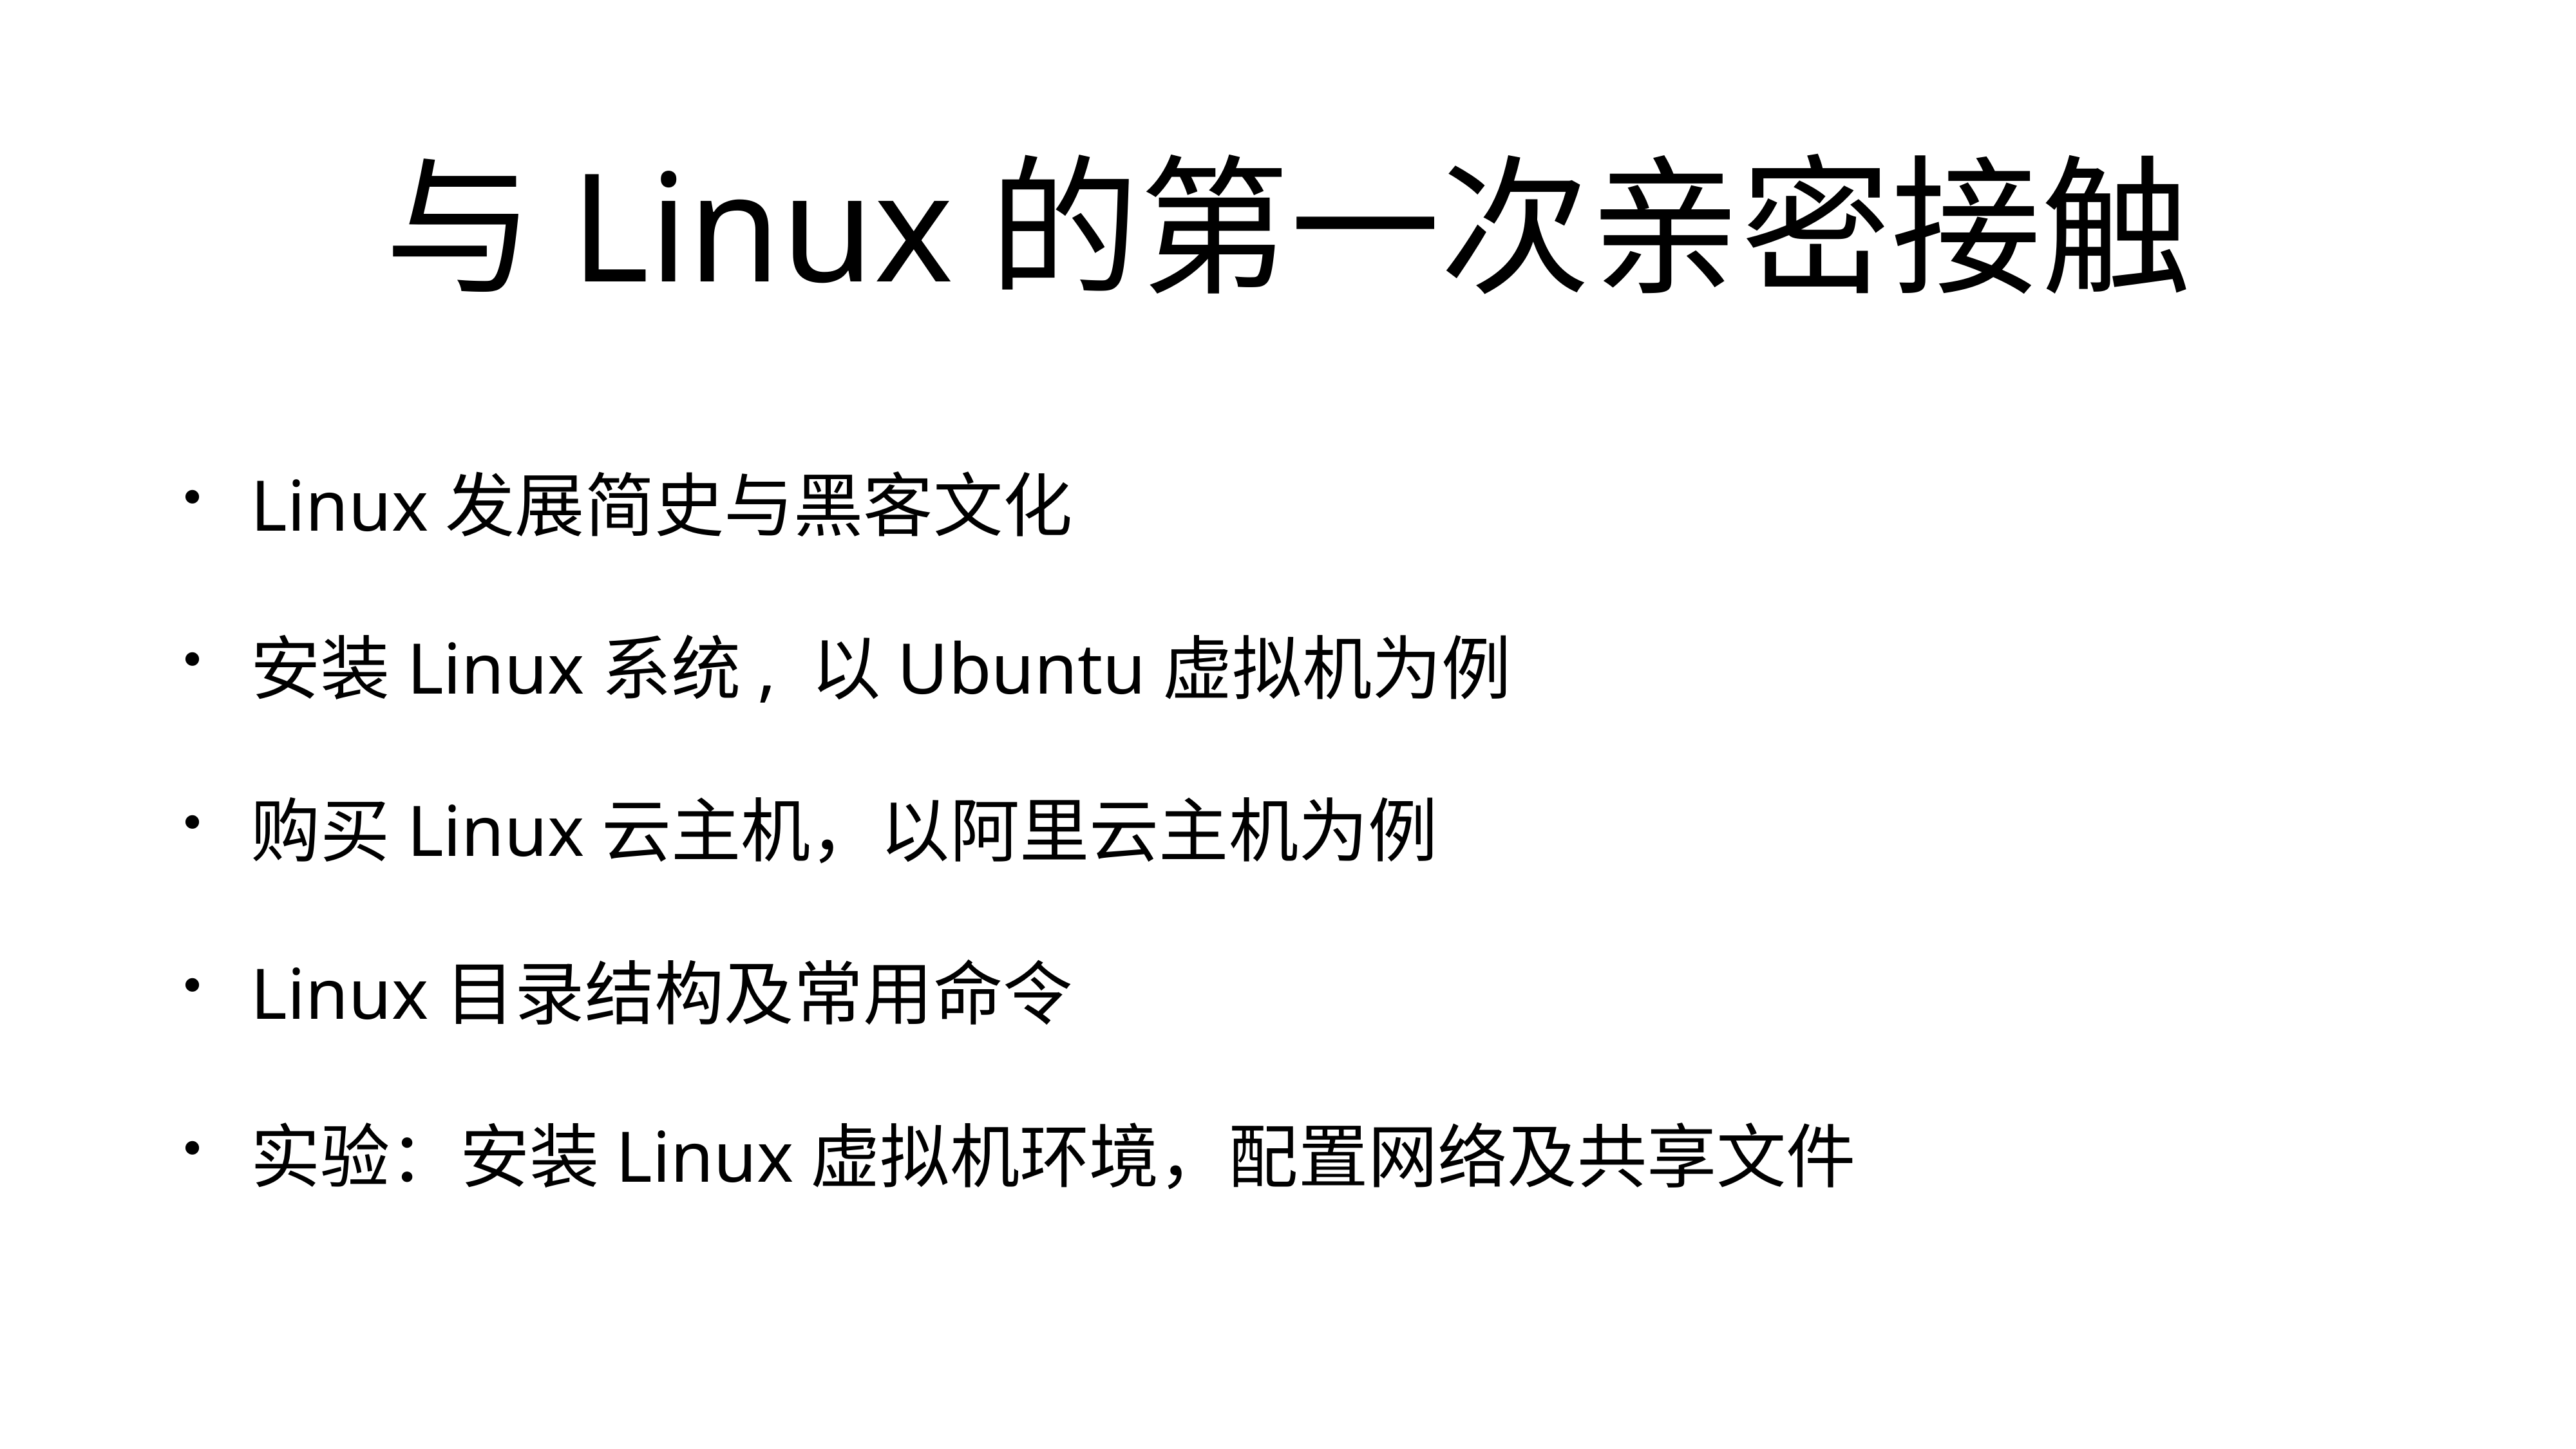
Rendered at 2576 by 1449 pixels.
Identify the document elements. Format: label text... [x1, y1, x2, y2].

title 与Linux的第一次亲密接触 [178, 100, 2398, 341]
list Linux发展简史与黑客文化 安装Linux系统, 以Ubuntu虚拟机为例 购买Linux云主机，以阿里云主机为例 Linux目录结构及常用命令 实验：安装Linux虚拟机环境，配置网络及共享文件 [178, 341, 2398, 1316]
